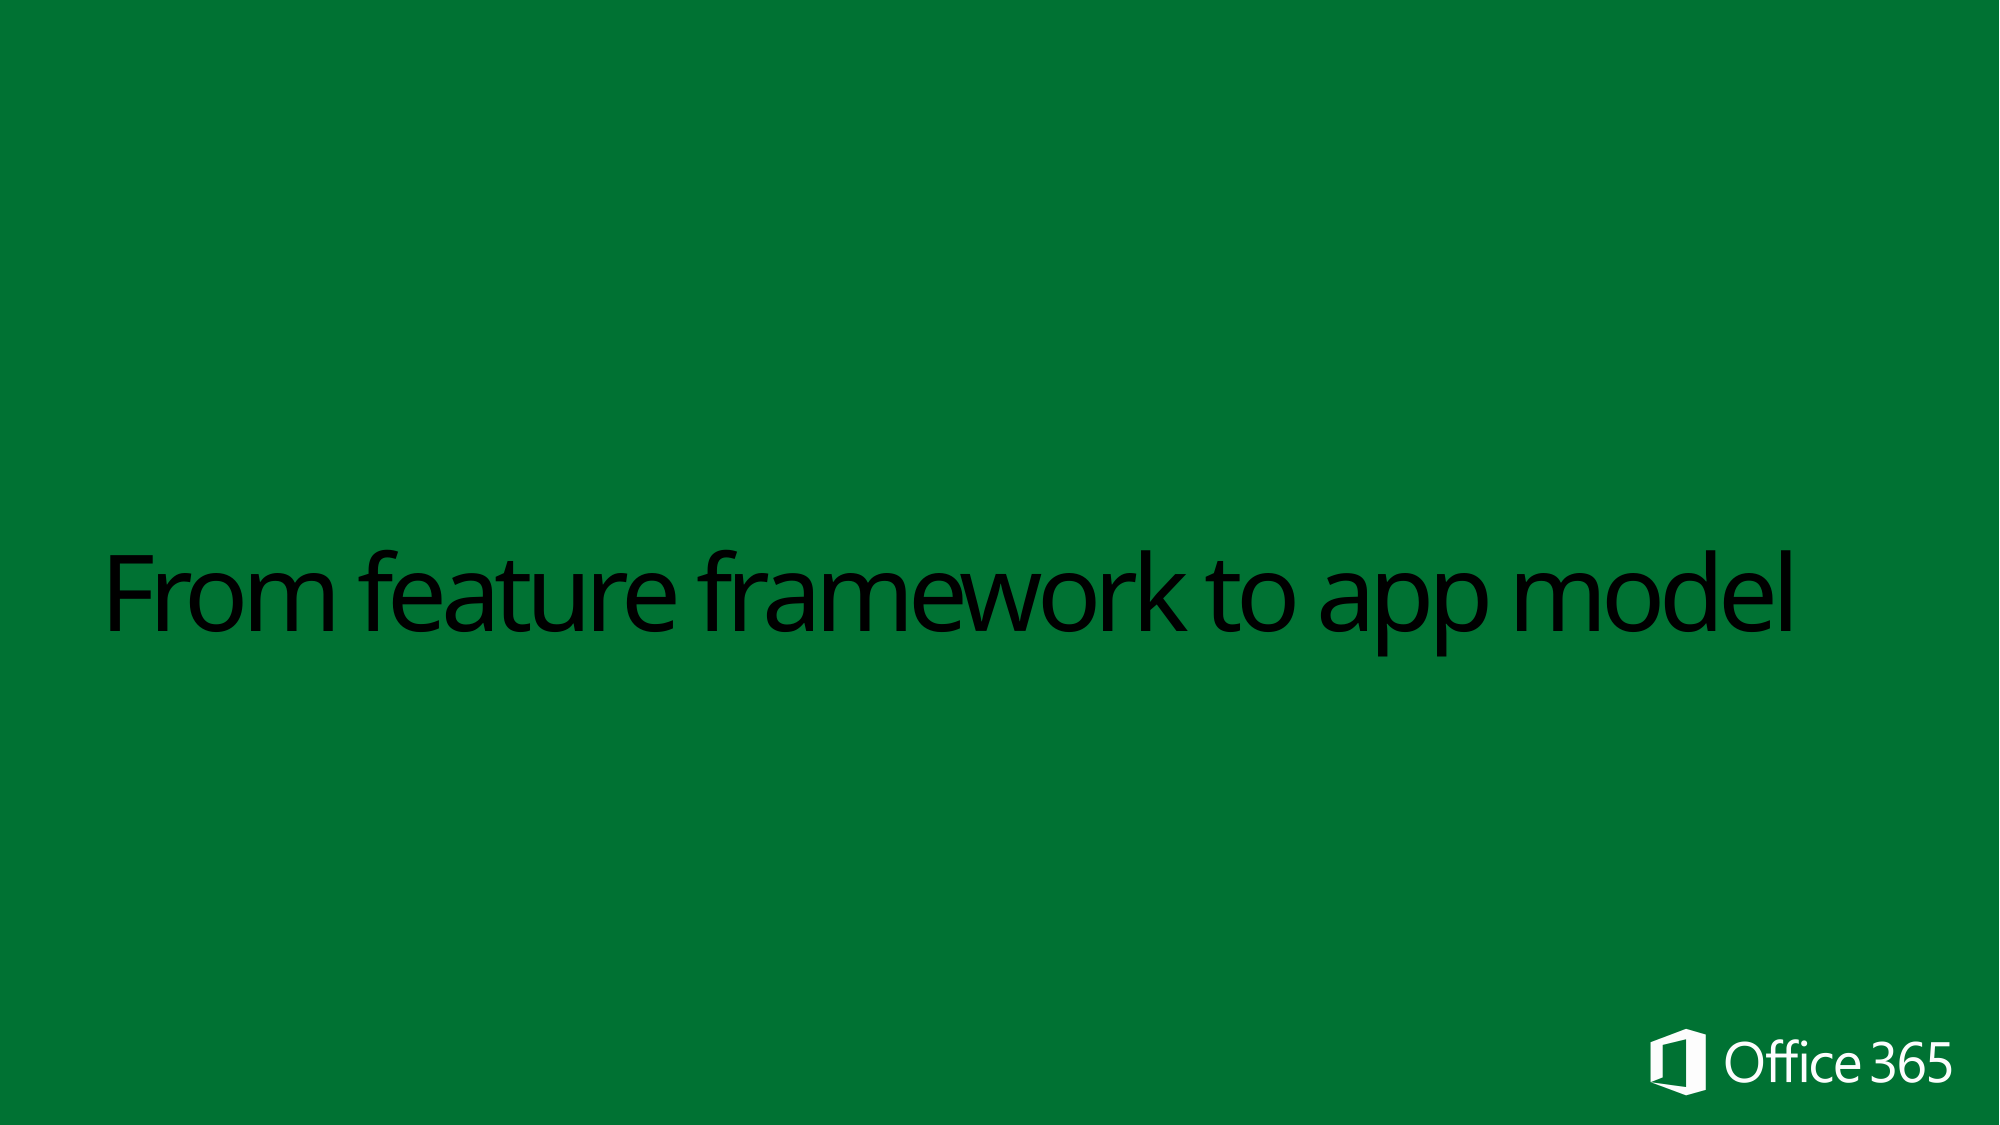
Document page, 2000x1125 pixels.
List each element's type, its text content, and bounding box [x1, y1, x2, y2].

title From feature framework to app model [85, 462, 1914, 663]
picture [1622, 1000, 1978, 1124]
